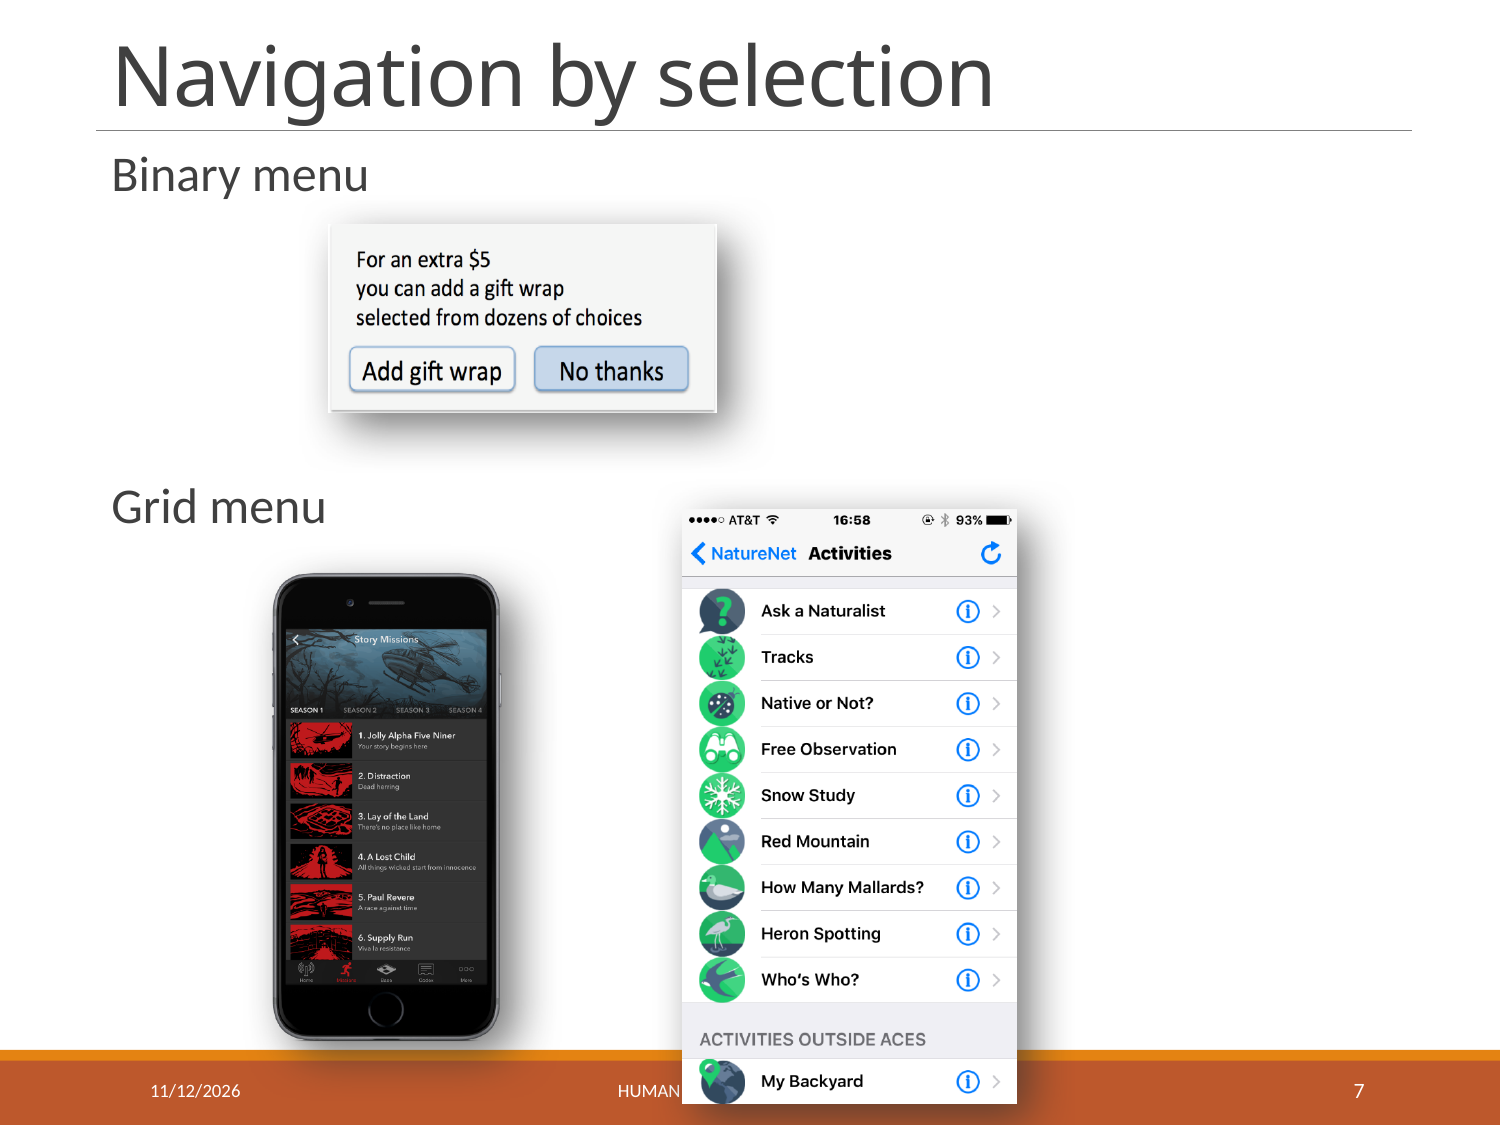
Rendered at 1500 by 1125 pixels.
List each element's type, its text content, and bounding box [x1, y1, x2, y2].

slide_number 7 [1218, 1059, 1380, 1120]
footer Human Computer Interaction [453, 1059, 670, 1120]
picture [261, 559, 510, 1055]
title Navigation by selection [96, 19, 1413, 131]
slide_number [135, 1059, 440, 1120]
picture [681, 509, 1018, 1104]
list Binary menu Grid menu [96, 140, 1413, 1034]
picture [328, 224, 717, 413]
